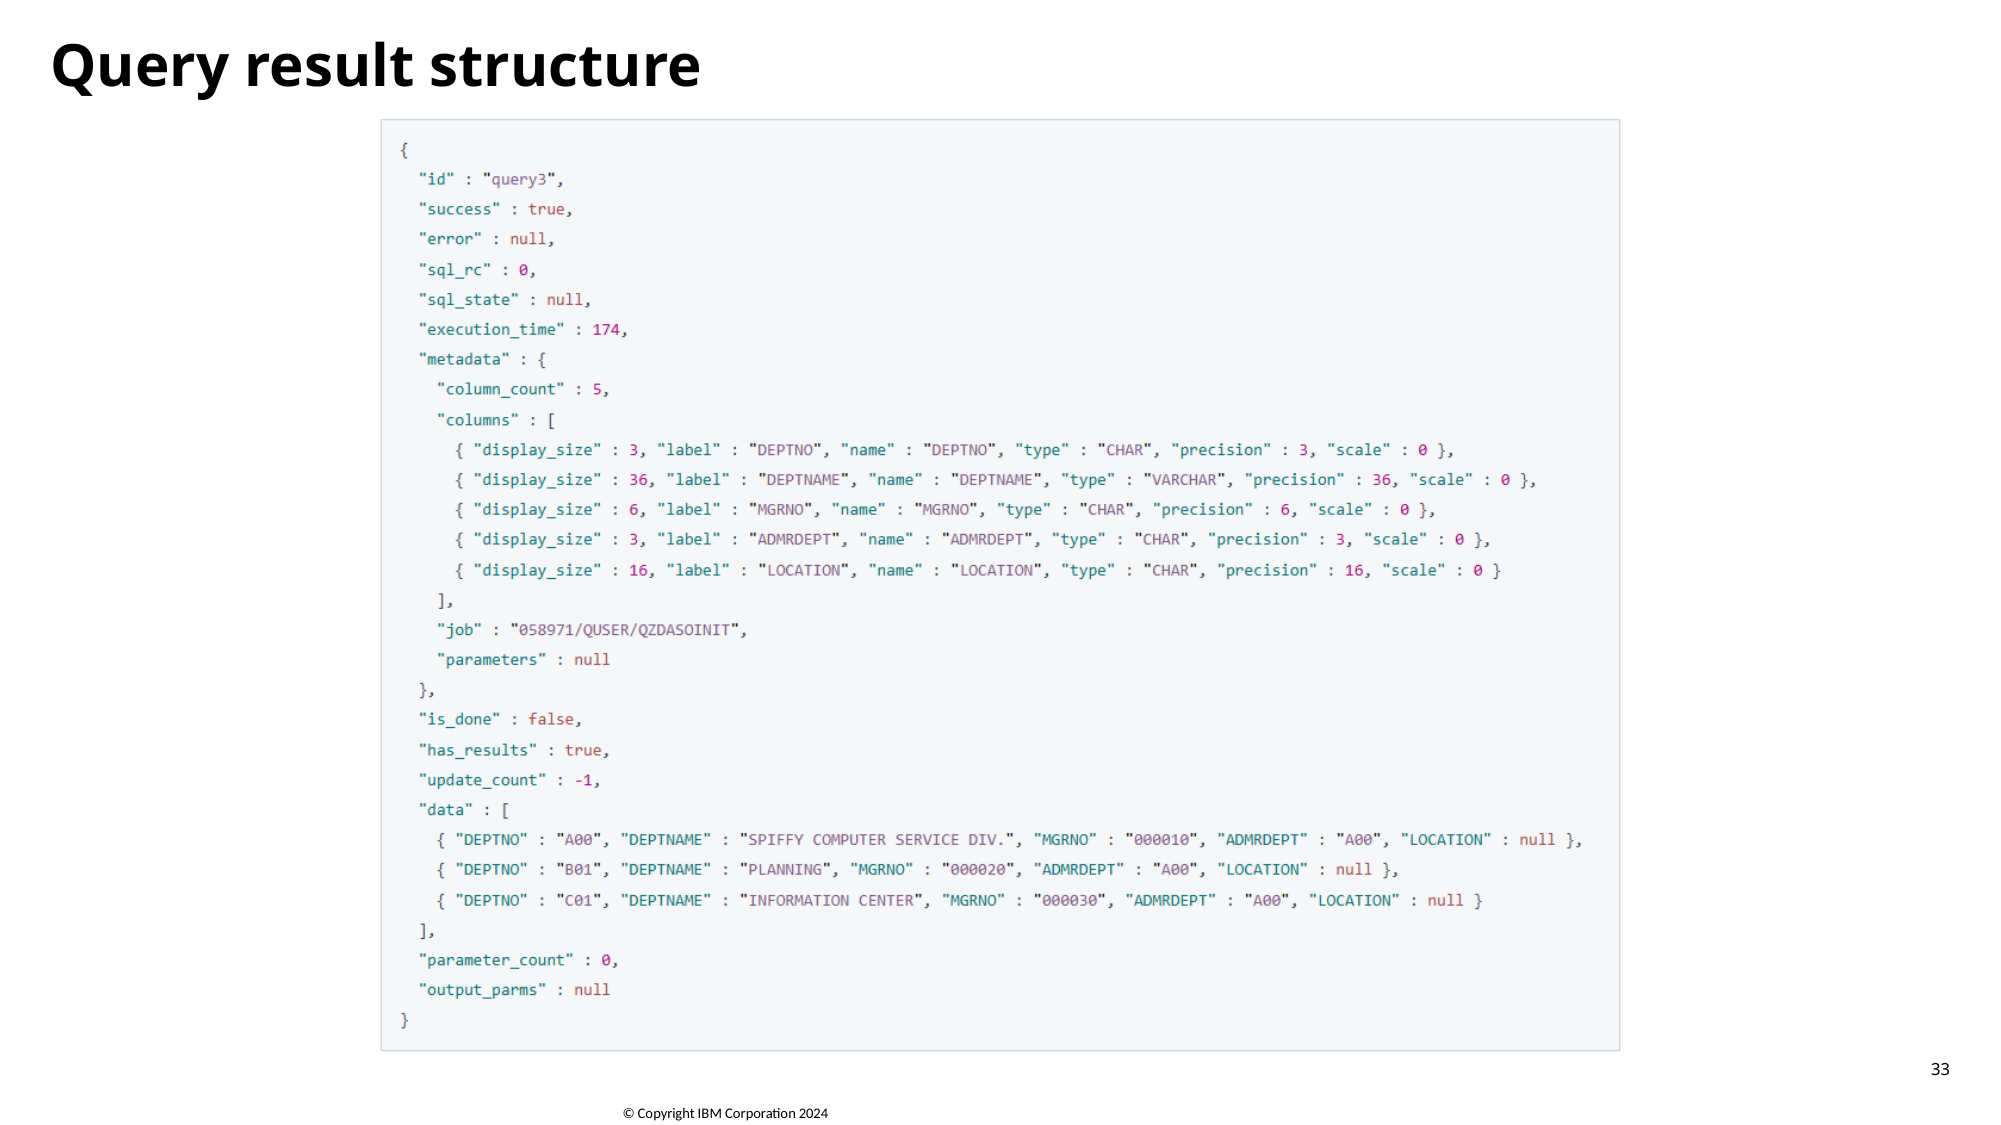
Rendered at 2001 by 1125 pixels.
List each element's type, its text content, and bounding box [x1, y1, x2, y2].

title Query result structure [50, 36, 1723, 97]
slide_number 33 [1500, 1055, 1950, 1086]
picture [376, 112, 1624, 1056]
